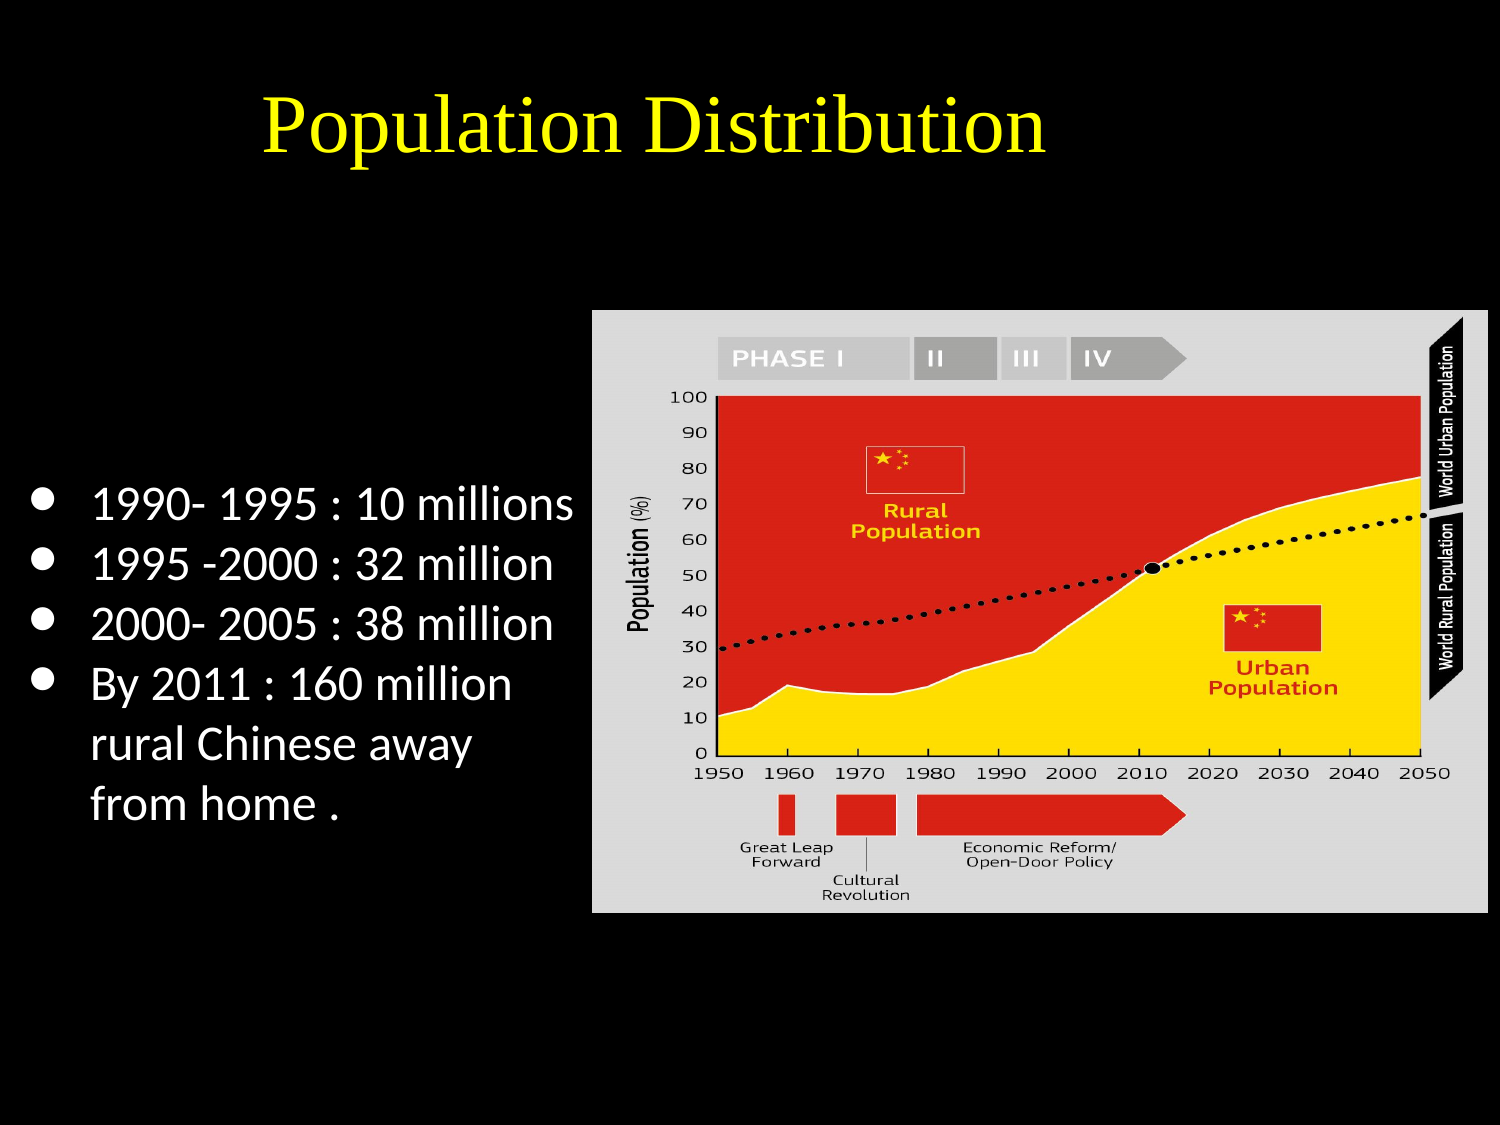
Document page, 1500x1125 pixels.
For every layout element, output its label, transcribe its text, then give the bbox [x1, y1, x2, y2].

text_box 1990- 1995 : 10 millions 1995 -2000 : 32 million 2000- 2005 : 38 million By 2011 : 160 million rural Chinese away from home . [0, 455, 587, 888]
picture [592, 310, 1488, 913]
text_box Population Distribution [112, 54, 1198, 216]
